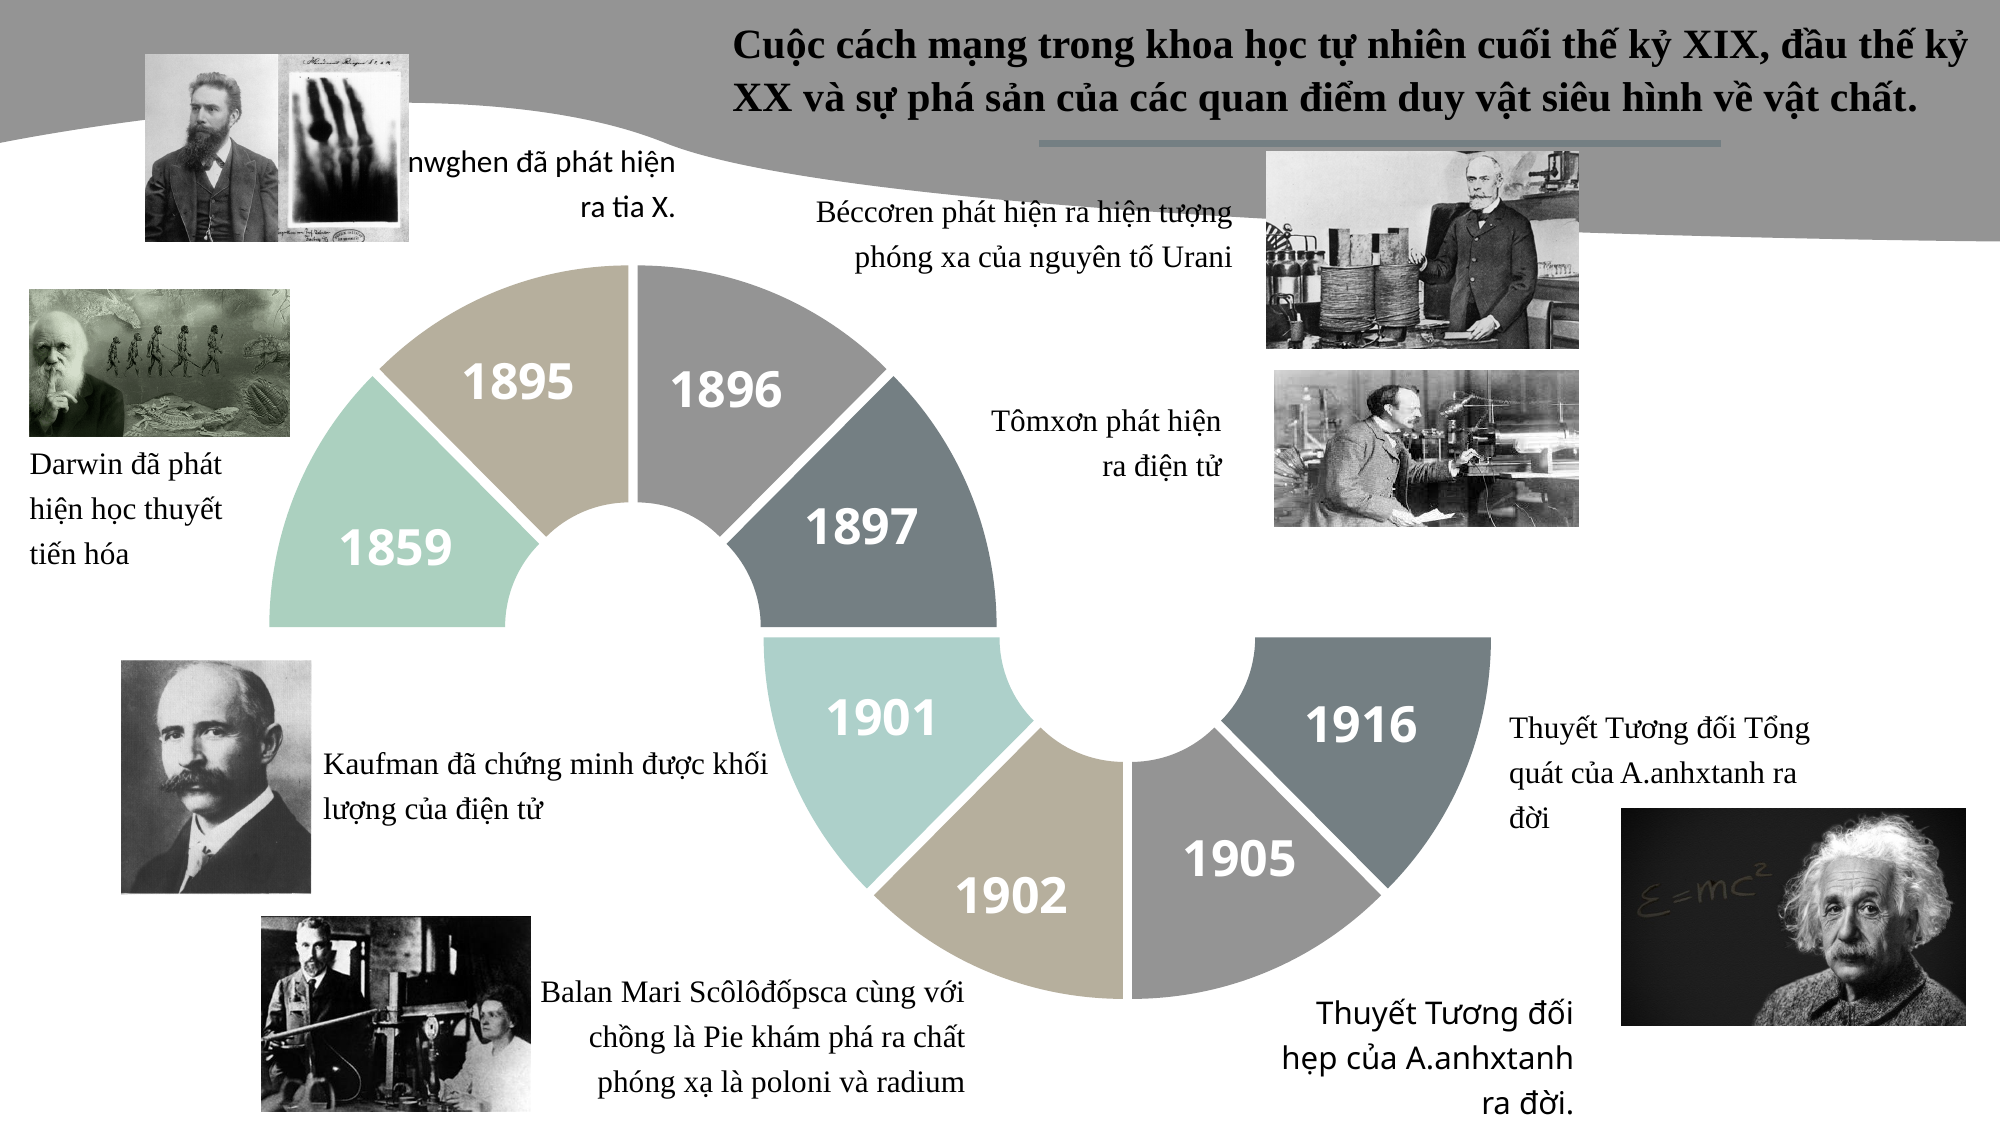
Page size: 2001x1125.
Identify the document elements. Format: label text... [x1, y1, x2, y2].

text_box 1897 [777, 493, 947, 551]
text_box [1221, 637, 1491, 889]
text_box [873, 727, 1123, 999]
text_box 1859 [311, 515, 481, 572]
text_box 1895 [434, 348, 603, 405]
text_box [379, 265, 629, 537]
text_box 1901 [798, 684, 967, 742]
text_box [1132, 727, 1382, 999]
picture [1266, 151, 1579, 349]
text_box [726, 376, 997, 628]
text_box Cuộc cách mạng trong khoa học tự nhiên cuối thế kỷ XIX, đầu thế kỷ XX và sự phá sản của các quan điểm duy vật siêu hình về vật chất. [717, 5, 2000, 128]
text_box Tômxơn phát hiện ra điện tử [967, 385, 1237, 507]
text_box 1896 [642, 357, 811, 414]
text_box 1905 [1155, 825, 1324, 882]
text_box [269, 376, 540, 628]
text_box 1902 [926, 862, 1096, 919]
text_box Ronwghen đã phát hiện ra tia X. [354, 126, 692, 247]
text_box Balan Mari Scôlôđốpsca cùng với chồng là Pie khám phá ra chất phóng xạ là poloni và radium [531, 956, 981, 1101]
picture [1621, 808, 1966, 1026]
picture [29, 289, 290, 437]
text_box [763, 637, 1034, 889]
text_box Béccơren phát hiện ra hiện tượng phóng xa của nguyên tố Urani [771, 175, 1248, 337]
text_box [0, 0, 2000, 242]
text_box Kaufman đã chứng minh được khối lượng của điện tử [312, 728, 797, 849]
picture [261, 916, 531, 1112]
picture [121, 660, 312, 895]
text_box Darwin đã phát hiện học thuyết tiến hóa [14, 428, 281, 608]
text_box Thuyết Tương đối Tổng quát của A.anhxtanh ra đời [1494, 691, 1857, 813]
text_box [637, 265, 887, 537]
text_box 1916 [1277, 691, 1446, 749]
text_box Thuyết Tương đối hẹp của A.anhxtanh ra đời. [1253, 978, 1589, 1099]
picture [1274, 370, 1579, 527]
picture [145, 54, 409, 242]
